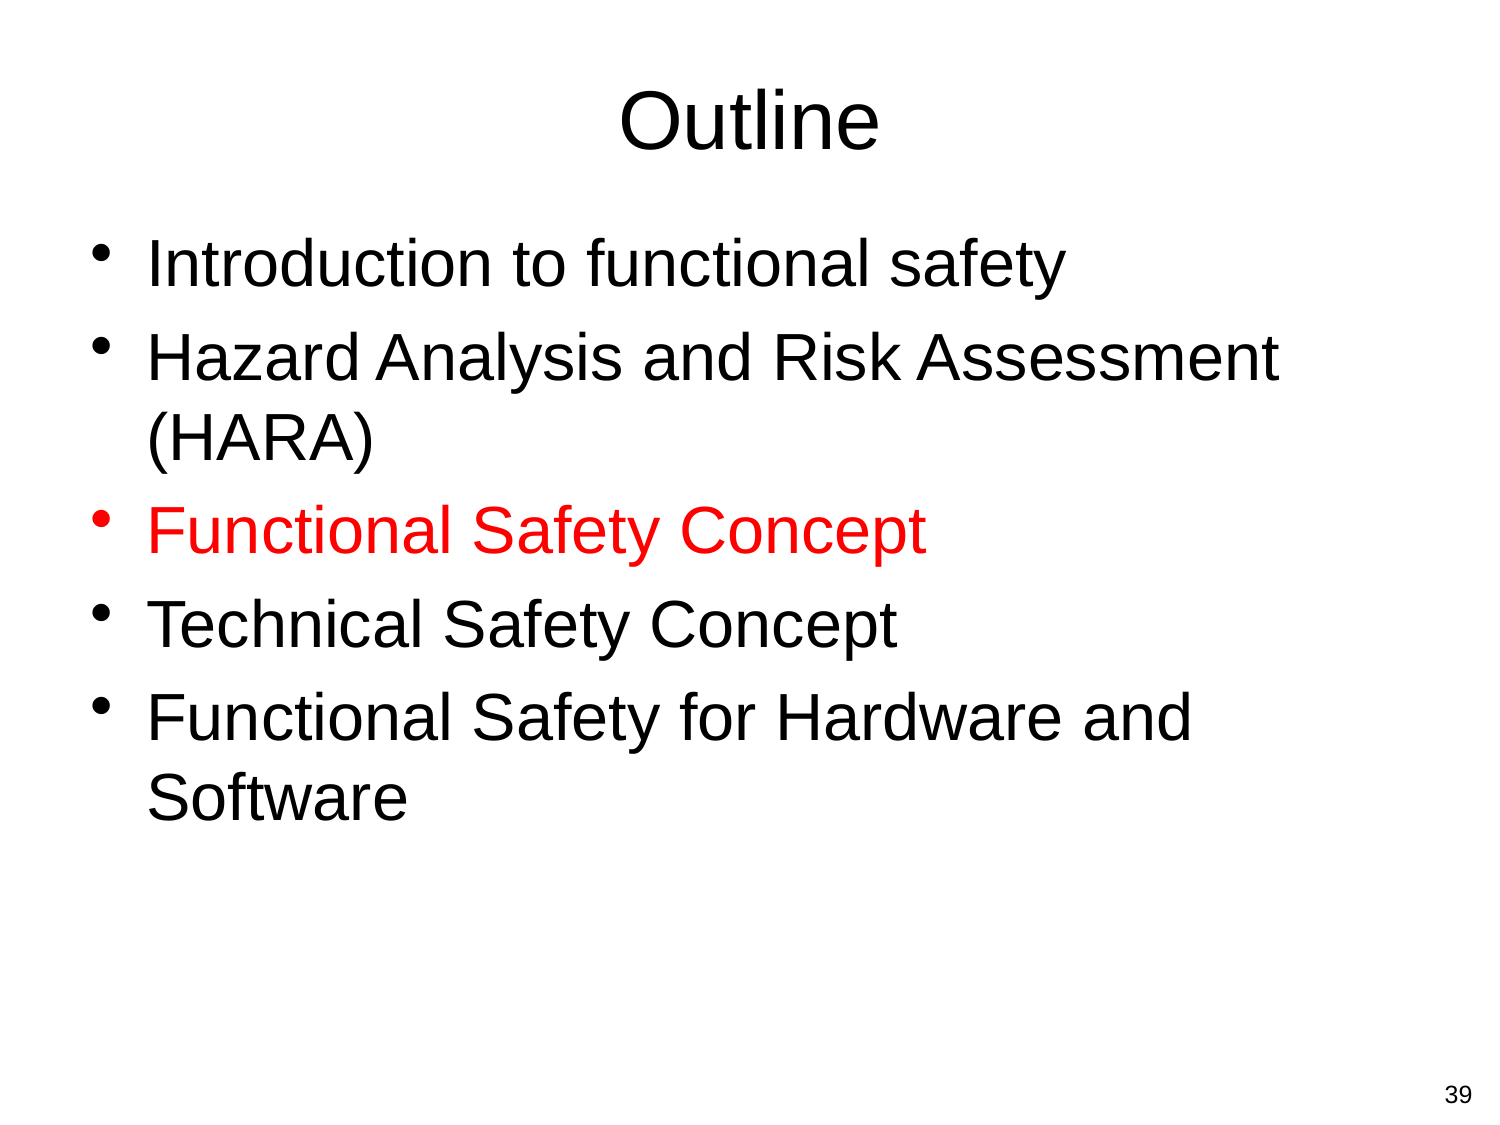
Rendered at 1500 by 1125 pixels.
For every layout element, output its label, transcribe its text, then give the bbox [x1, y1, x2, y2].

list Introduction to functional safety Hazard Analysis and Risk Assessment (HARA) Functional Safety Concept Technical Safety Concept Functional Safety for Hardware and Software [74, 212, 1426, 1051]
title Outline [74, 44, 1426, 188]
slide_number 39 [1137, 1070, 1488, 1112]
